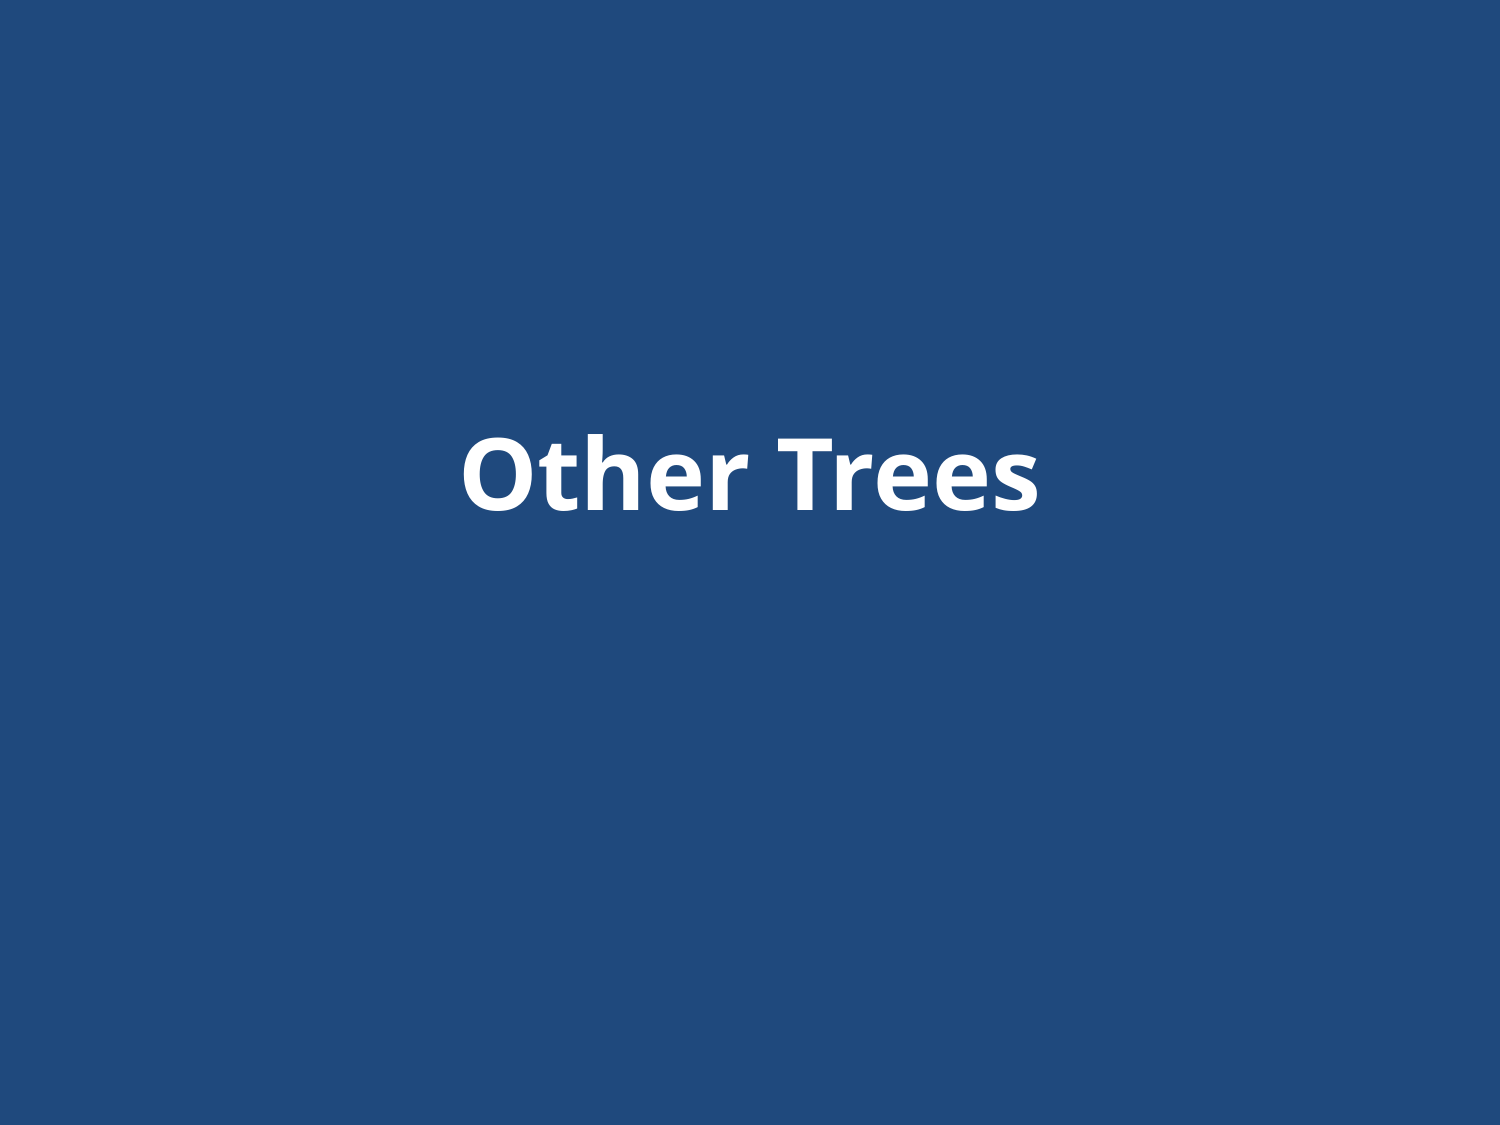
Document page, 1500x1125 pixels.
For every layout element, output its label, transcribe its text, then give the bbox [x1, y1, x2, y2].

title Other Trees [112, 349, 1388, 591]
